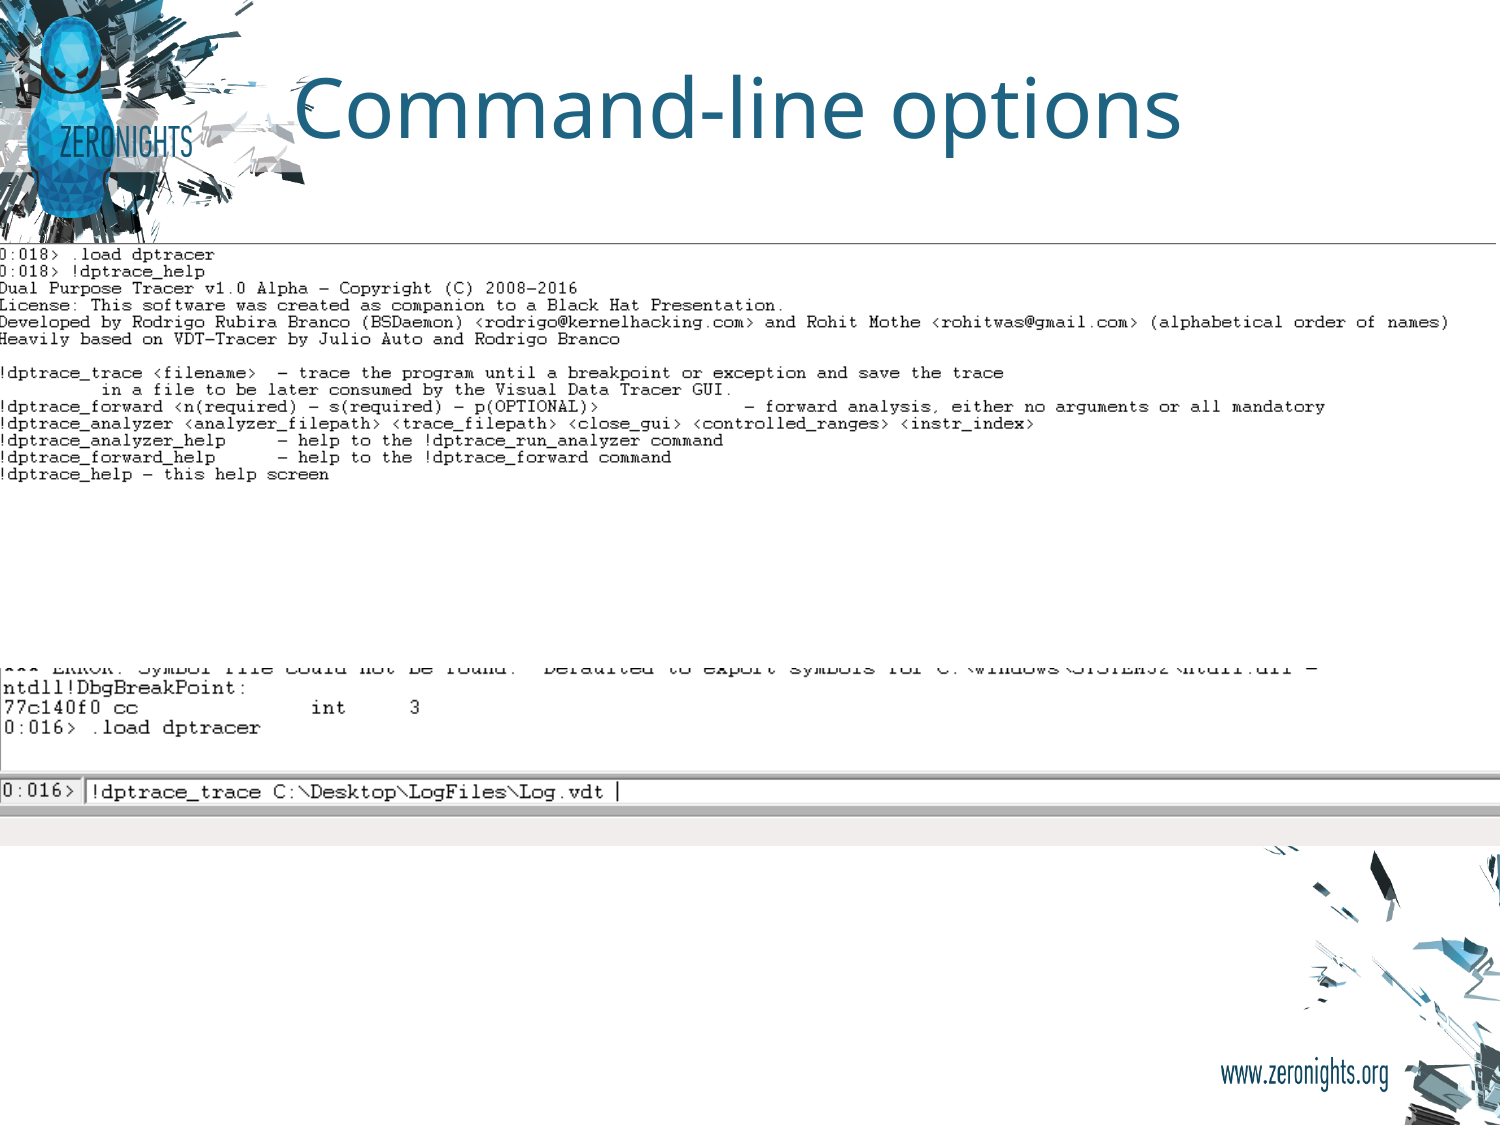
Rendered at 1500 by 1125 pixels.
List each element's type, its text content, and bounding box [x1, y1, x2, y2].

picture [0, 0, 1496, 551]
title Command-line options [159, 66, 1317, 243]
picture [0, 668, 1500, 1125]
